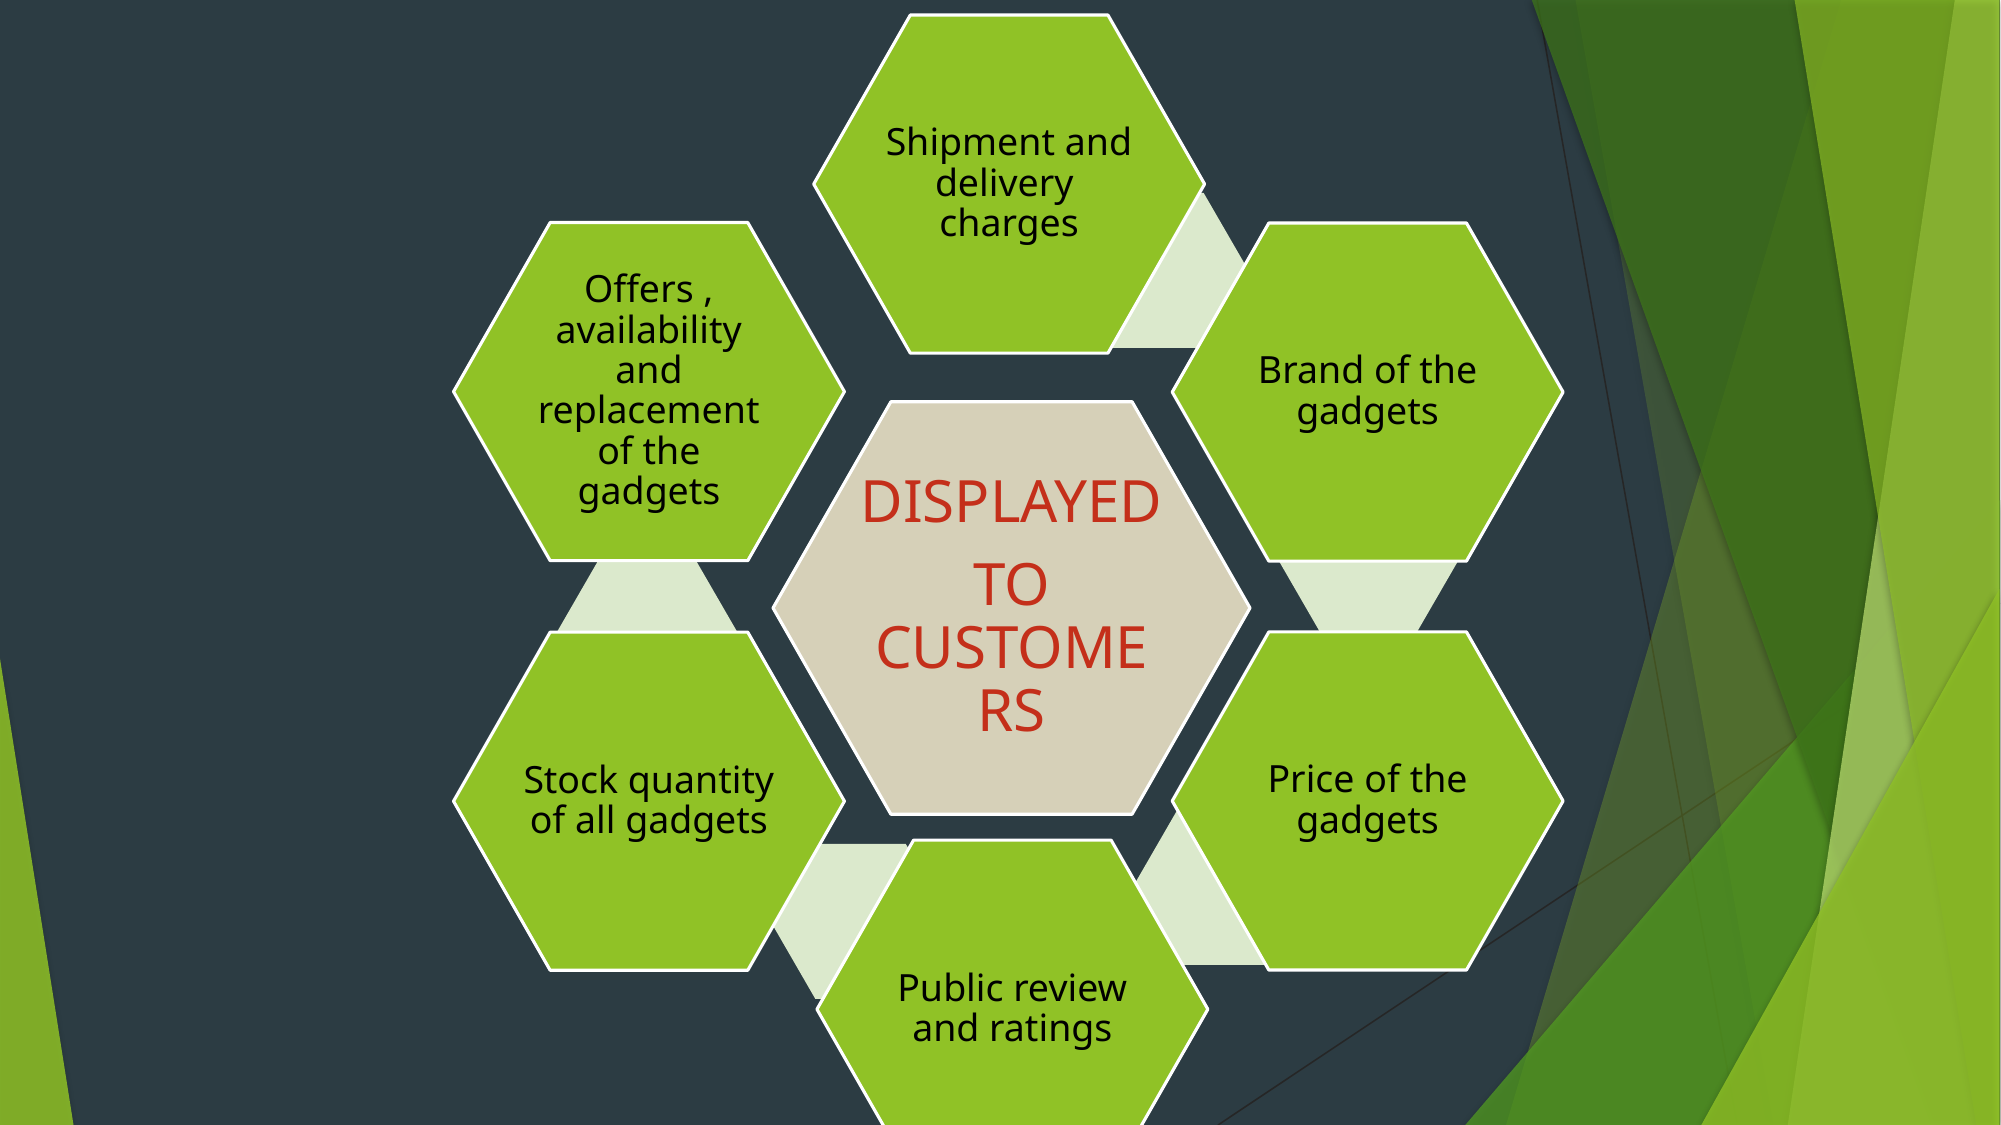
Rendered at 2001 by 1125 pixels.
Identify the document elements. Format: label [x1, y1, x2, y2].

text_box [0, 14, 2000, 1125]
